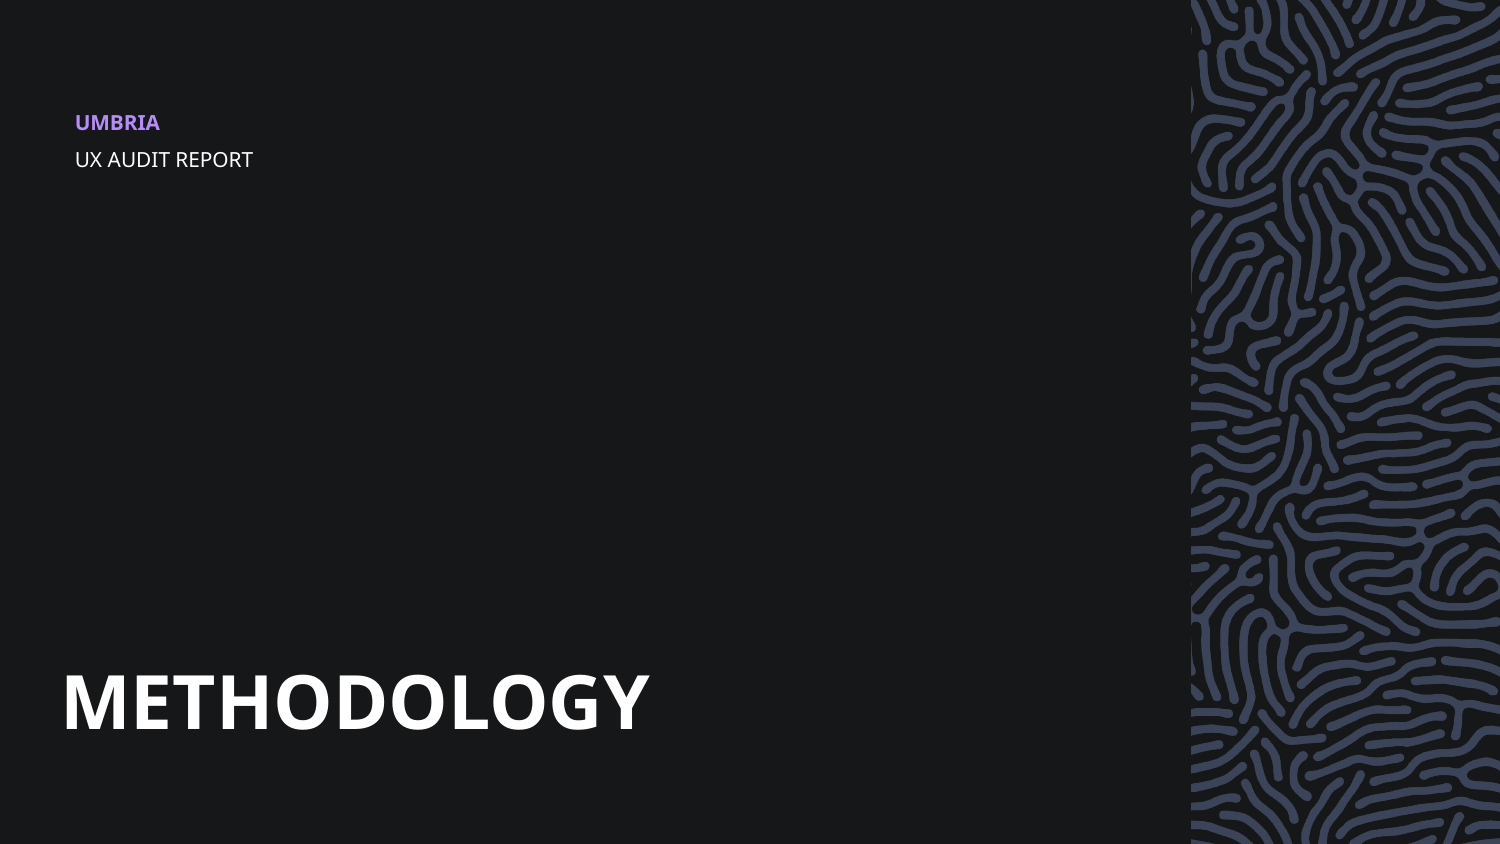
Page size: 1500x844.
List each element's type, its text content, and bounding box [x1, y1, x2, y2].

picture [1190, 0, 1500, 844]
text_box UMBRIA UX AUDIT REPORT [59, 82, 272, 187]
text_box METHODOLOGY [45, 621, 775, 760]
